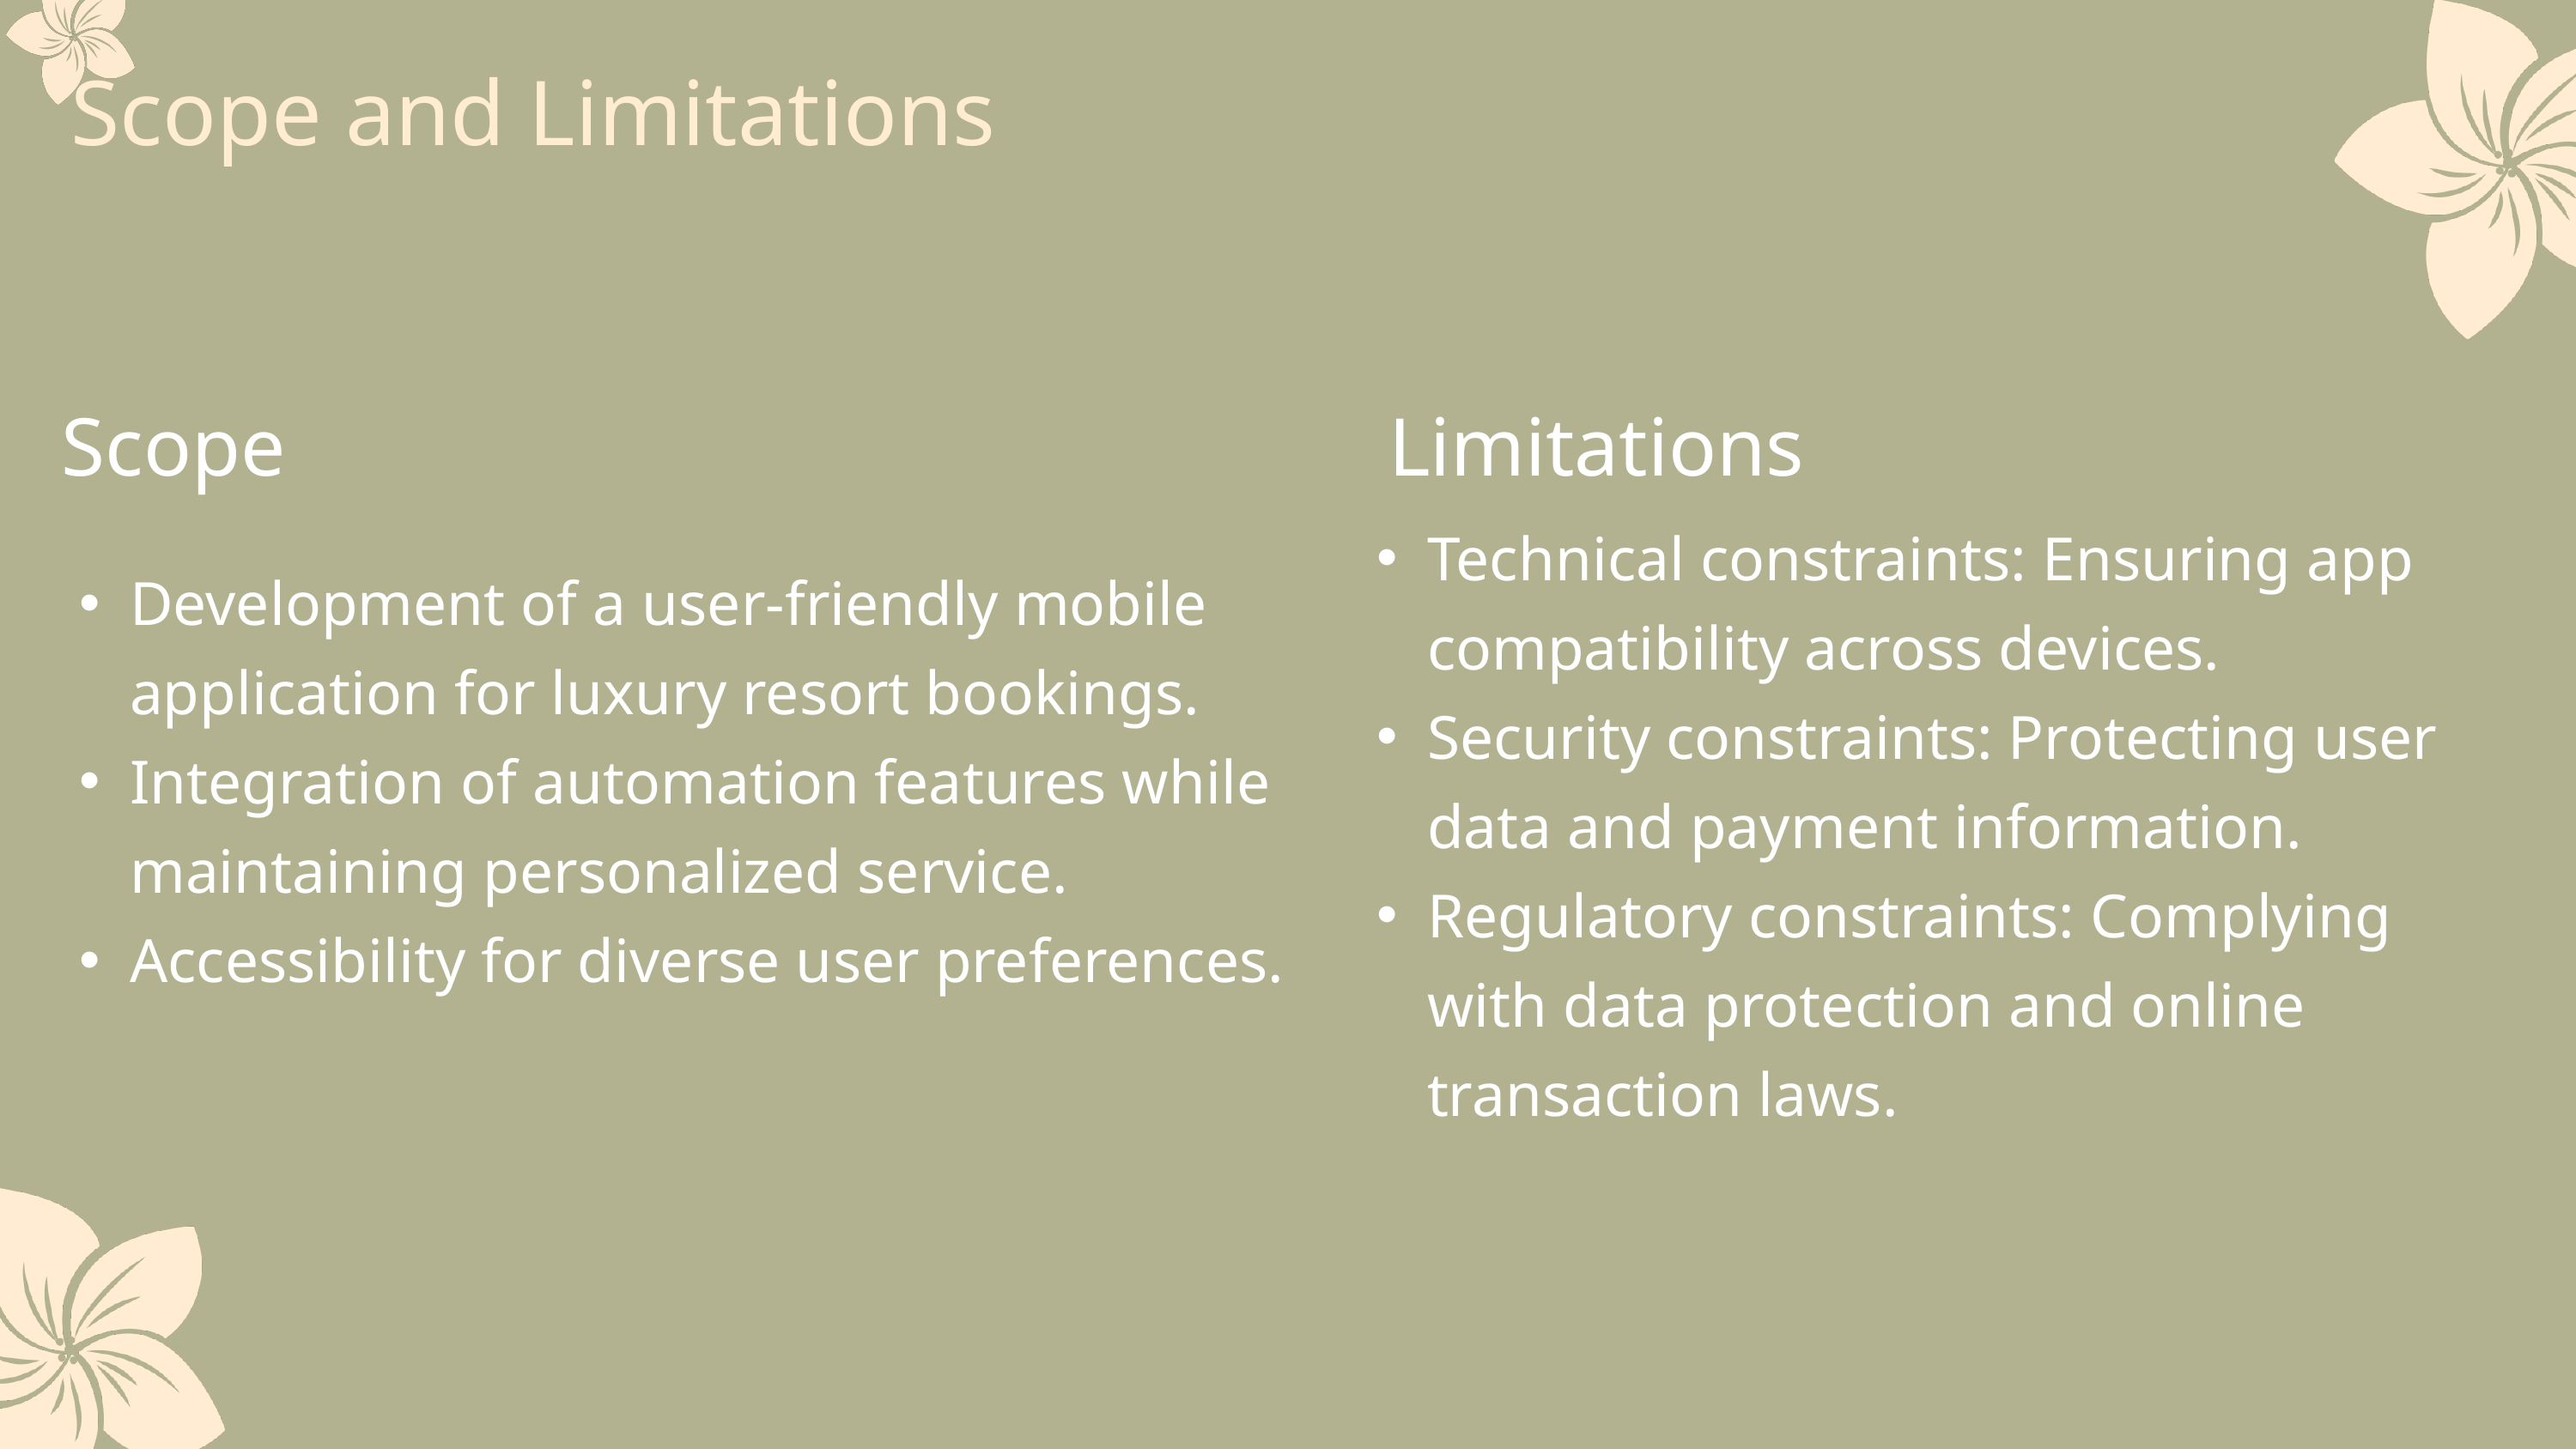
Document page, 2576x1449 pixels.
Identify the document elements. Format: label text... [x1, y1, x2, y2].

text_box [6, 0, 136, 105]
text_box Scope and Limitations [70, 38, 1363, 164]
text_box Scope [61, 396, 1255, 492]
text_box [0, 1188, 225, 1449]
text_box [2334, 0, 2576, 339]
text_box Development of a user-friendly mobile application for luxury resort bookings. Integration of automation features while maintaining personalized service. Accessibility for diverse user preferences. [28, 548, 1288, 1084]
text_box Limitations [1388, 396, 2517, 492]
text_box Technical constraints: Ensuring app compatibility across devices. Security constraints: Protecting user data and payment information. Regulatory constraints: Complying with data protection and online transaction laws. [1326, 502, 2517, 1307]
